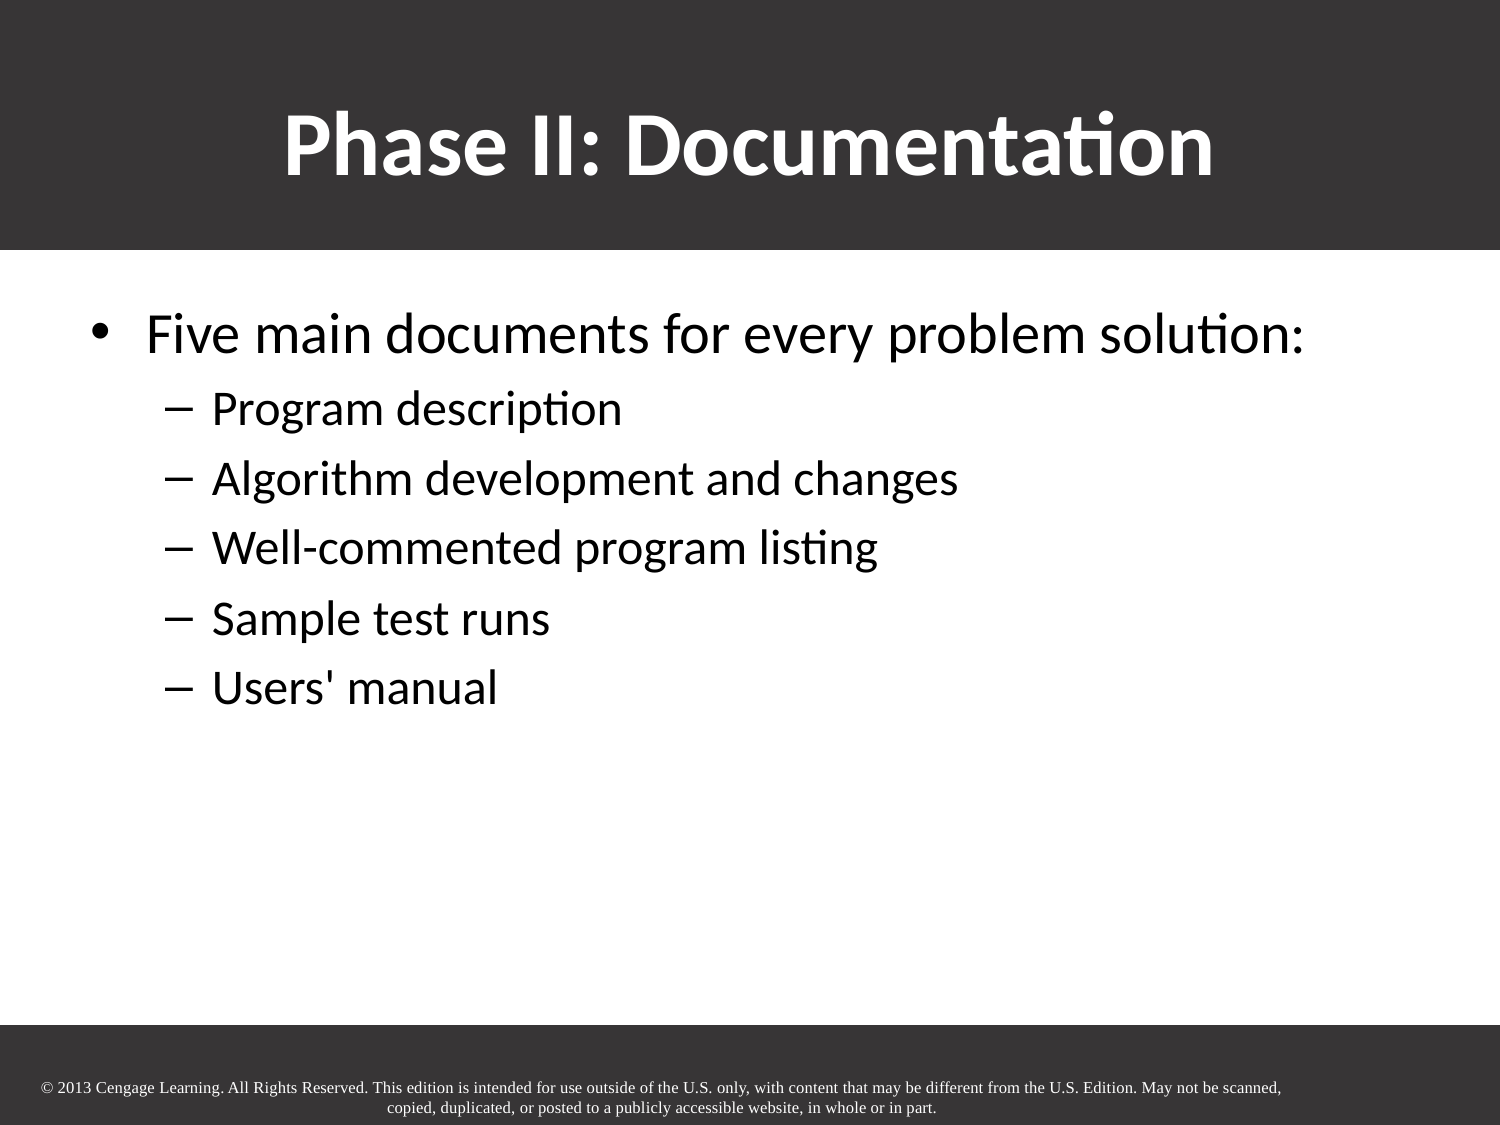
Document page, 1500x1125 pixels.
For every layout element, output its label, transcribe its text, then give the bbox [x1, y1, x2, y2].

text_box © 2013 Cengage Learning. All Rights Reserved. This edition is intended for use outside of the U.S. only, with content that may be different from the U.S. Edition. May not be scanned, copied, duplicated, or posted to a publicly accessible website, in whole or in part. [1163, 1069, 1325, 1125]
list Five main documents for every problem solution: Program description Algorithm development and changes Well-commented program listing Sample test runs Users' manual [75, 287, 1425, 1005]
title Phase II: Documentation [75, 45, 1425, 233]
footer [0, 1065, 1163, 1125]
